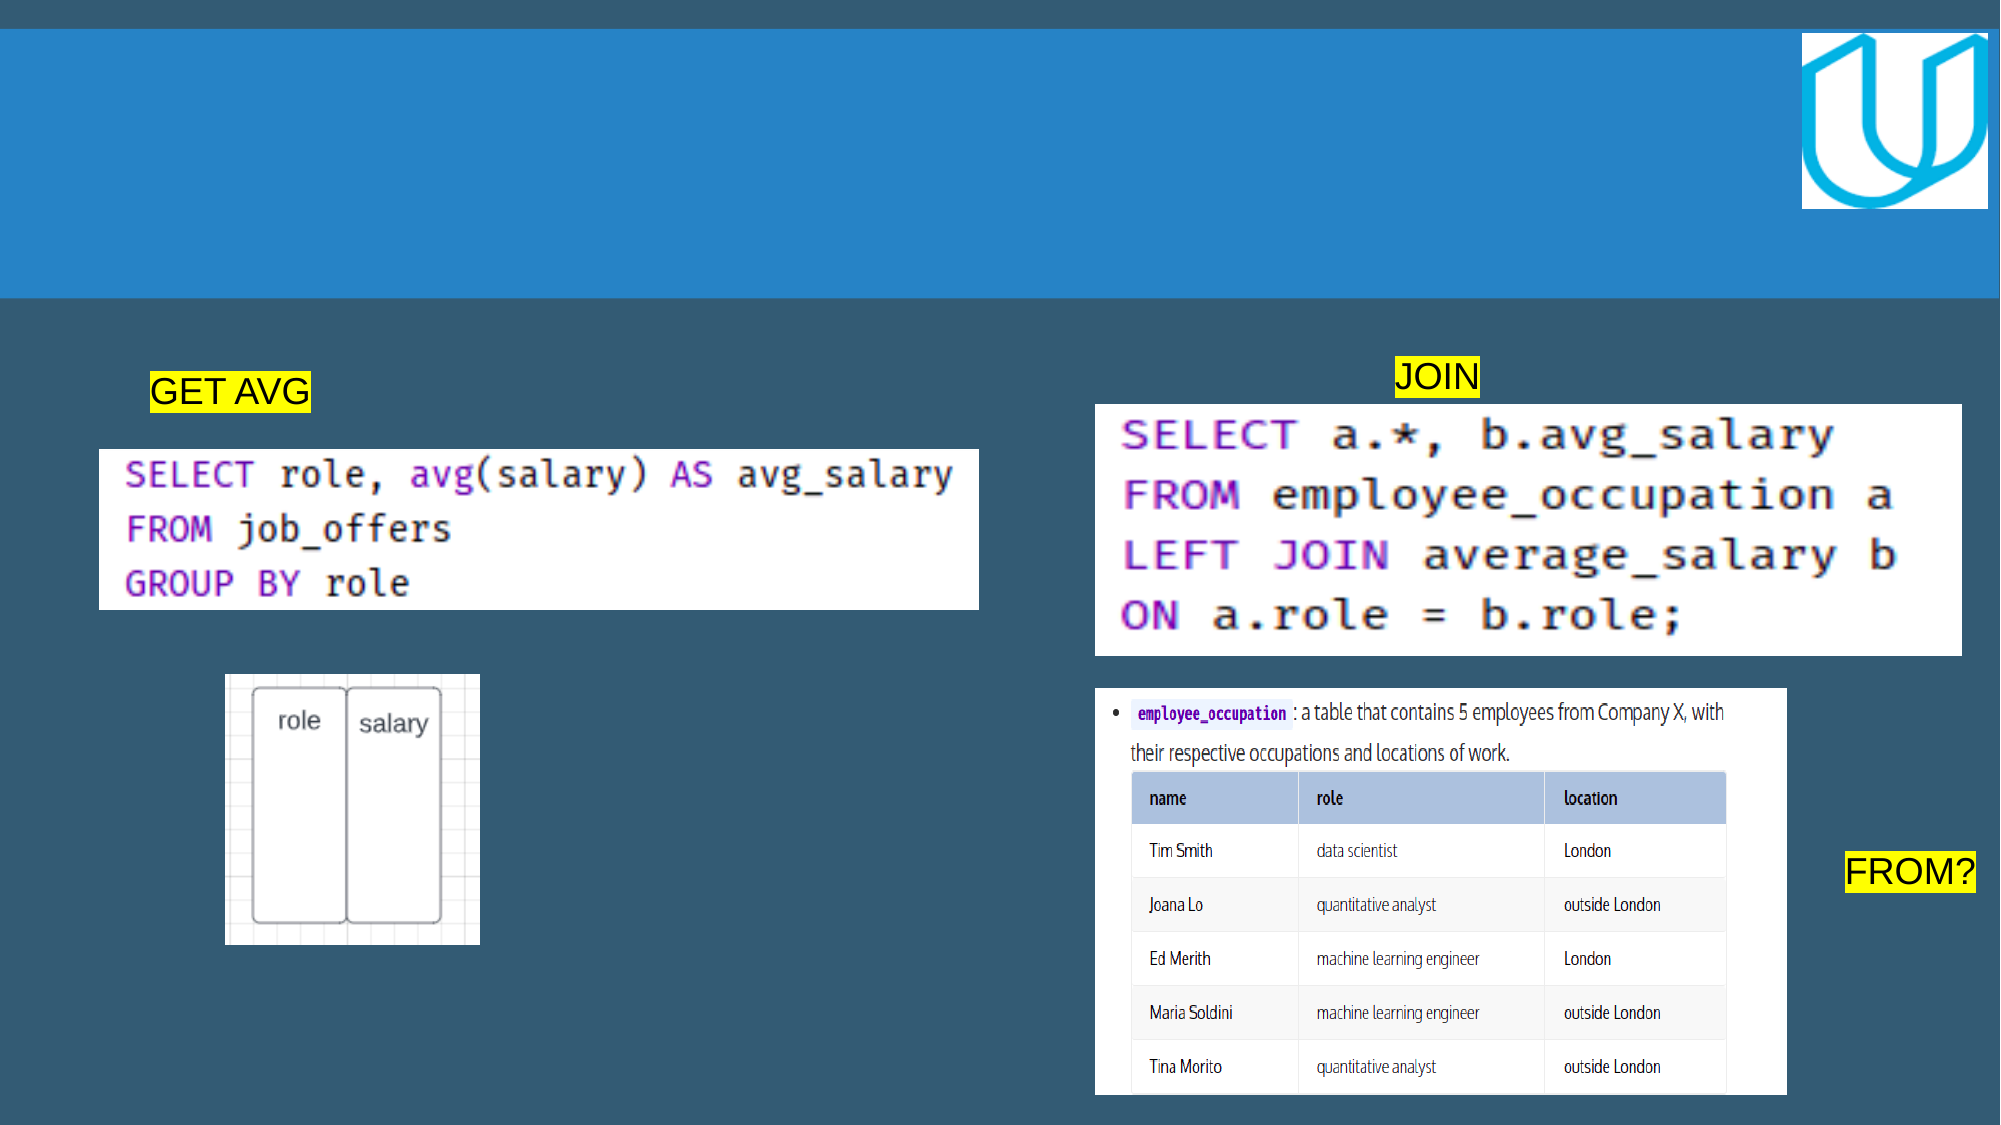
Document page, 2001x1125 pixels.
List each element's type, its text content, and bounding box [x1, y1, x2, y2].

picture [1802, 33, 1988, 167]
picture [1900, 124, 1988, 209]
text_box [99, 44, 1900, 233]
text_box JOIN [1379, 344, 1495, 402]
picture [1932, 48, 1973, 166]
picture [1094, 688, 1787, 1096]
picture [99, 449, 979, 611]
text_box FROM? [1830, 839, 1991, 897]
picture [225, 674, 481, 946]
picture [1094, 404, 1962, 657]
picture [1900, 175, 1911, 189]
text_box GET AVG [135, 359, 326, 417]
